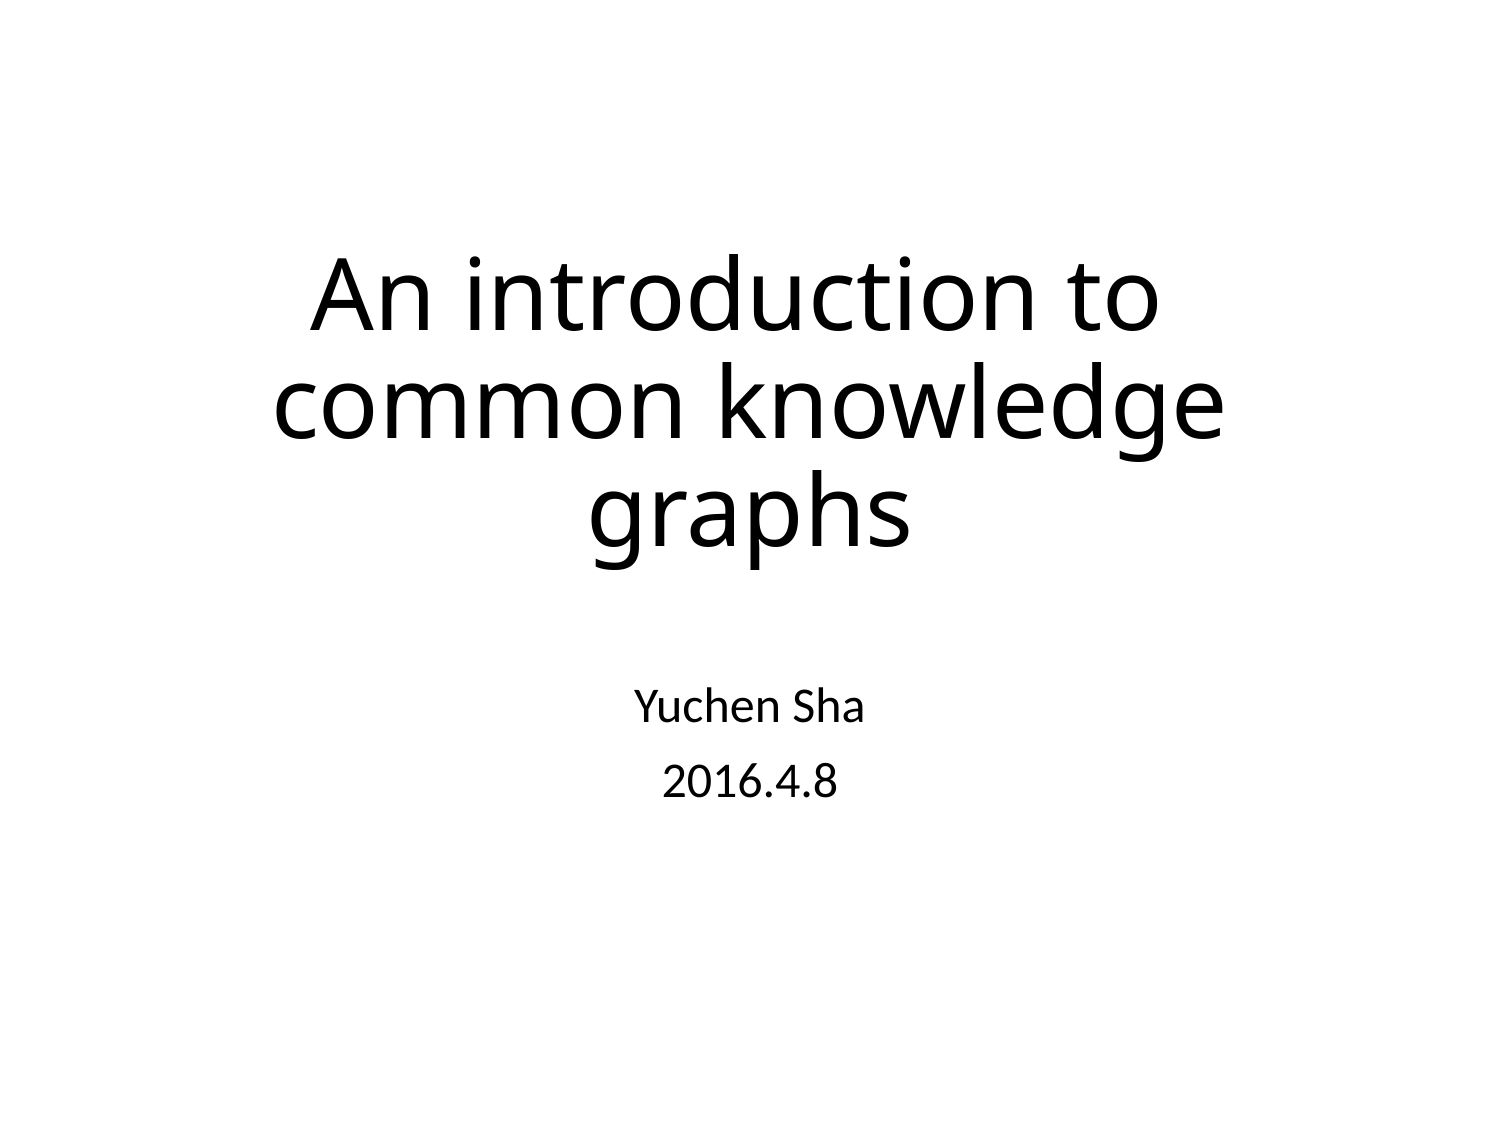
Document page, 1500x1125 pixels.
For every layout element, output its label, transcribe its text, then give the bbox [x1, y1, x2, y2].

title An introduction to common knowledge graphs [112, 184, 1388, 576]
subtitle Yuchen Sha 2016.4.8 [187, 590, 1313, 863]
